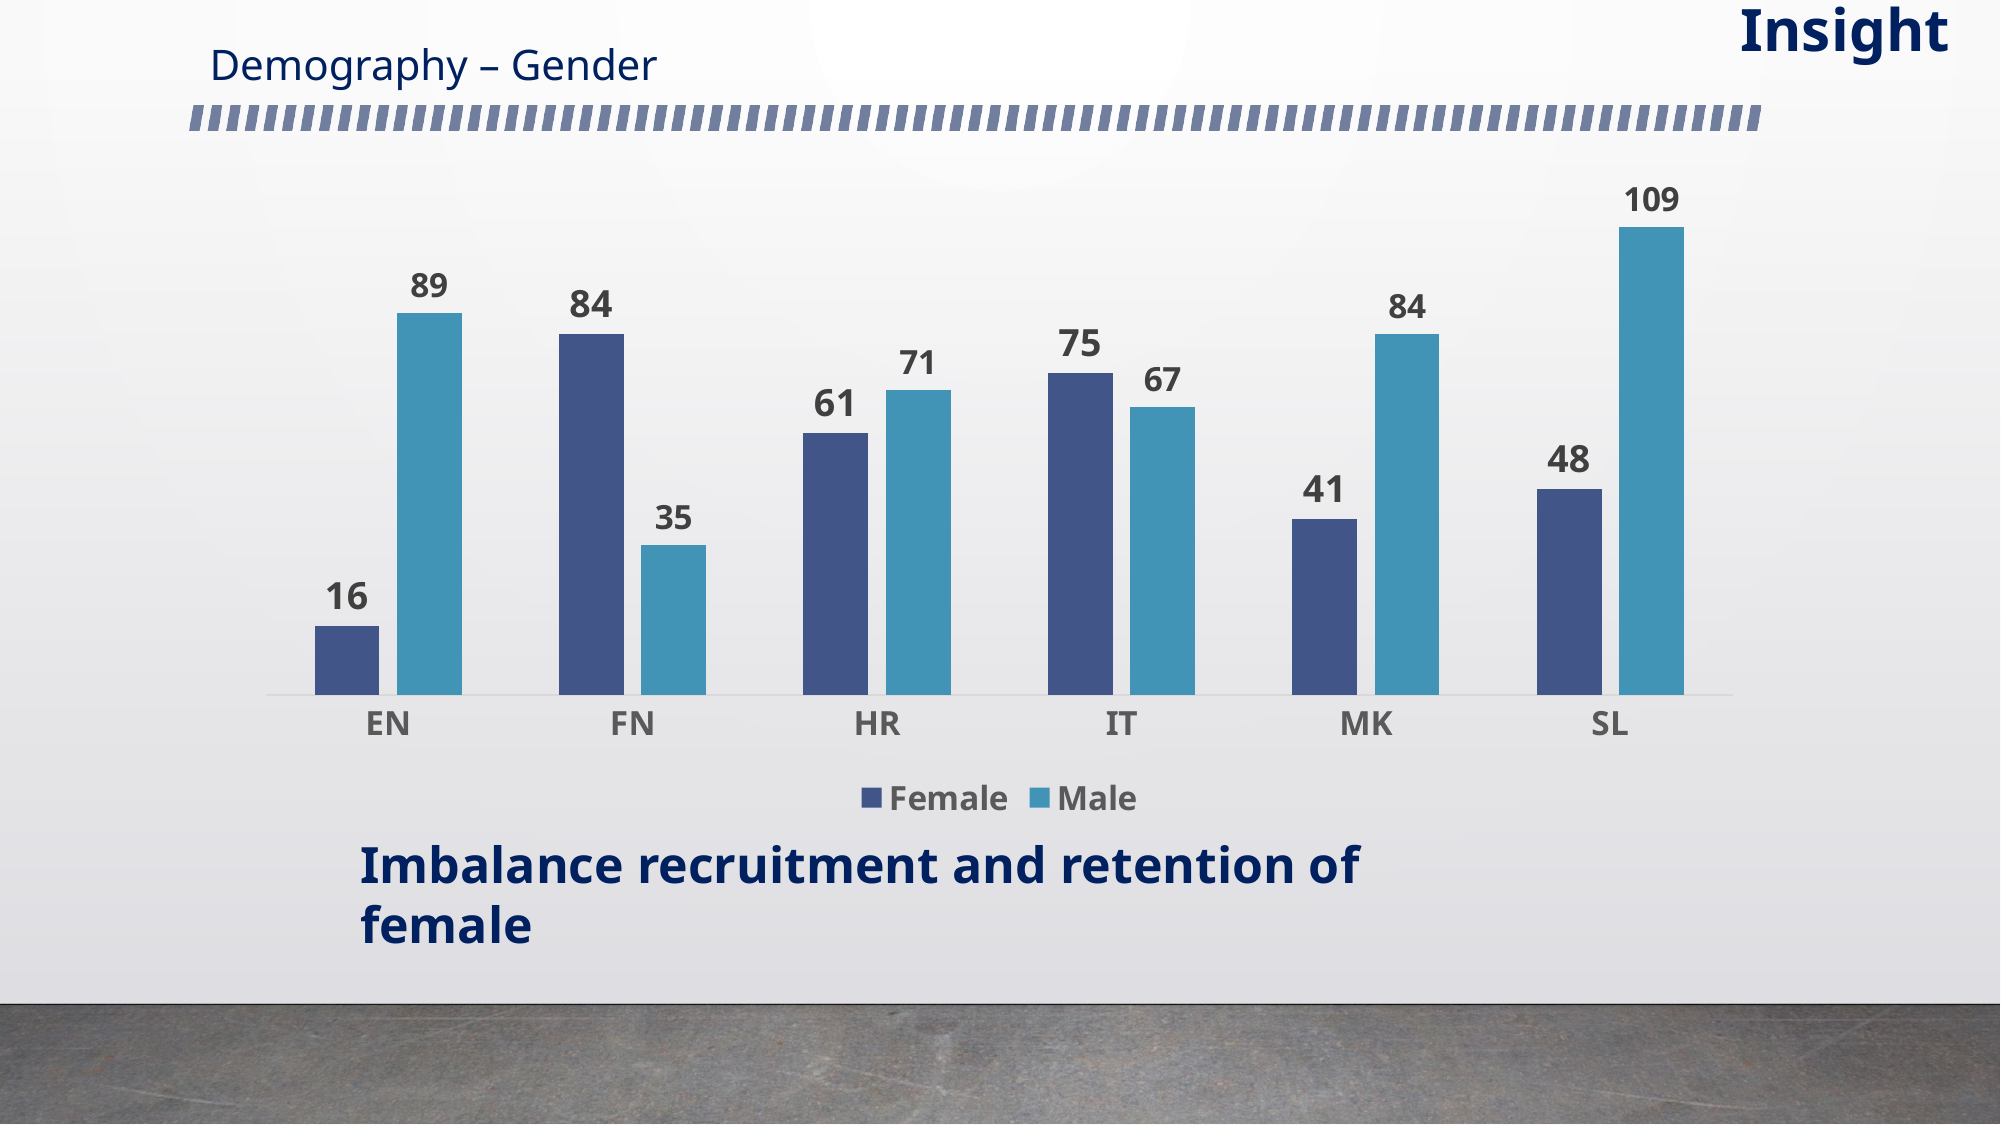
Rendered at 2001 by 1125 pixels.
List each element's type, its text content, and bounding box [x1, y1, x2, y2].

title Demography – Gender [194, 36, 963, 97]
text_box Imbalance recruitment and retention of female [345, 827, 1558, 961]
chart [235, 165, 1764, 827]
text_box Insight [1725, 0, 2000, 86]
picture [0, 1004, 2000, 1124]
